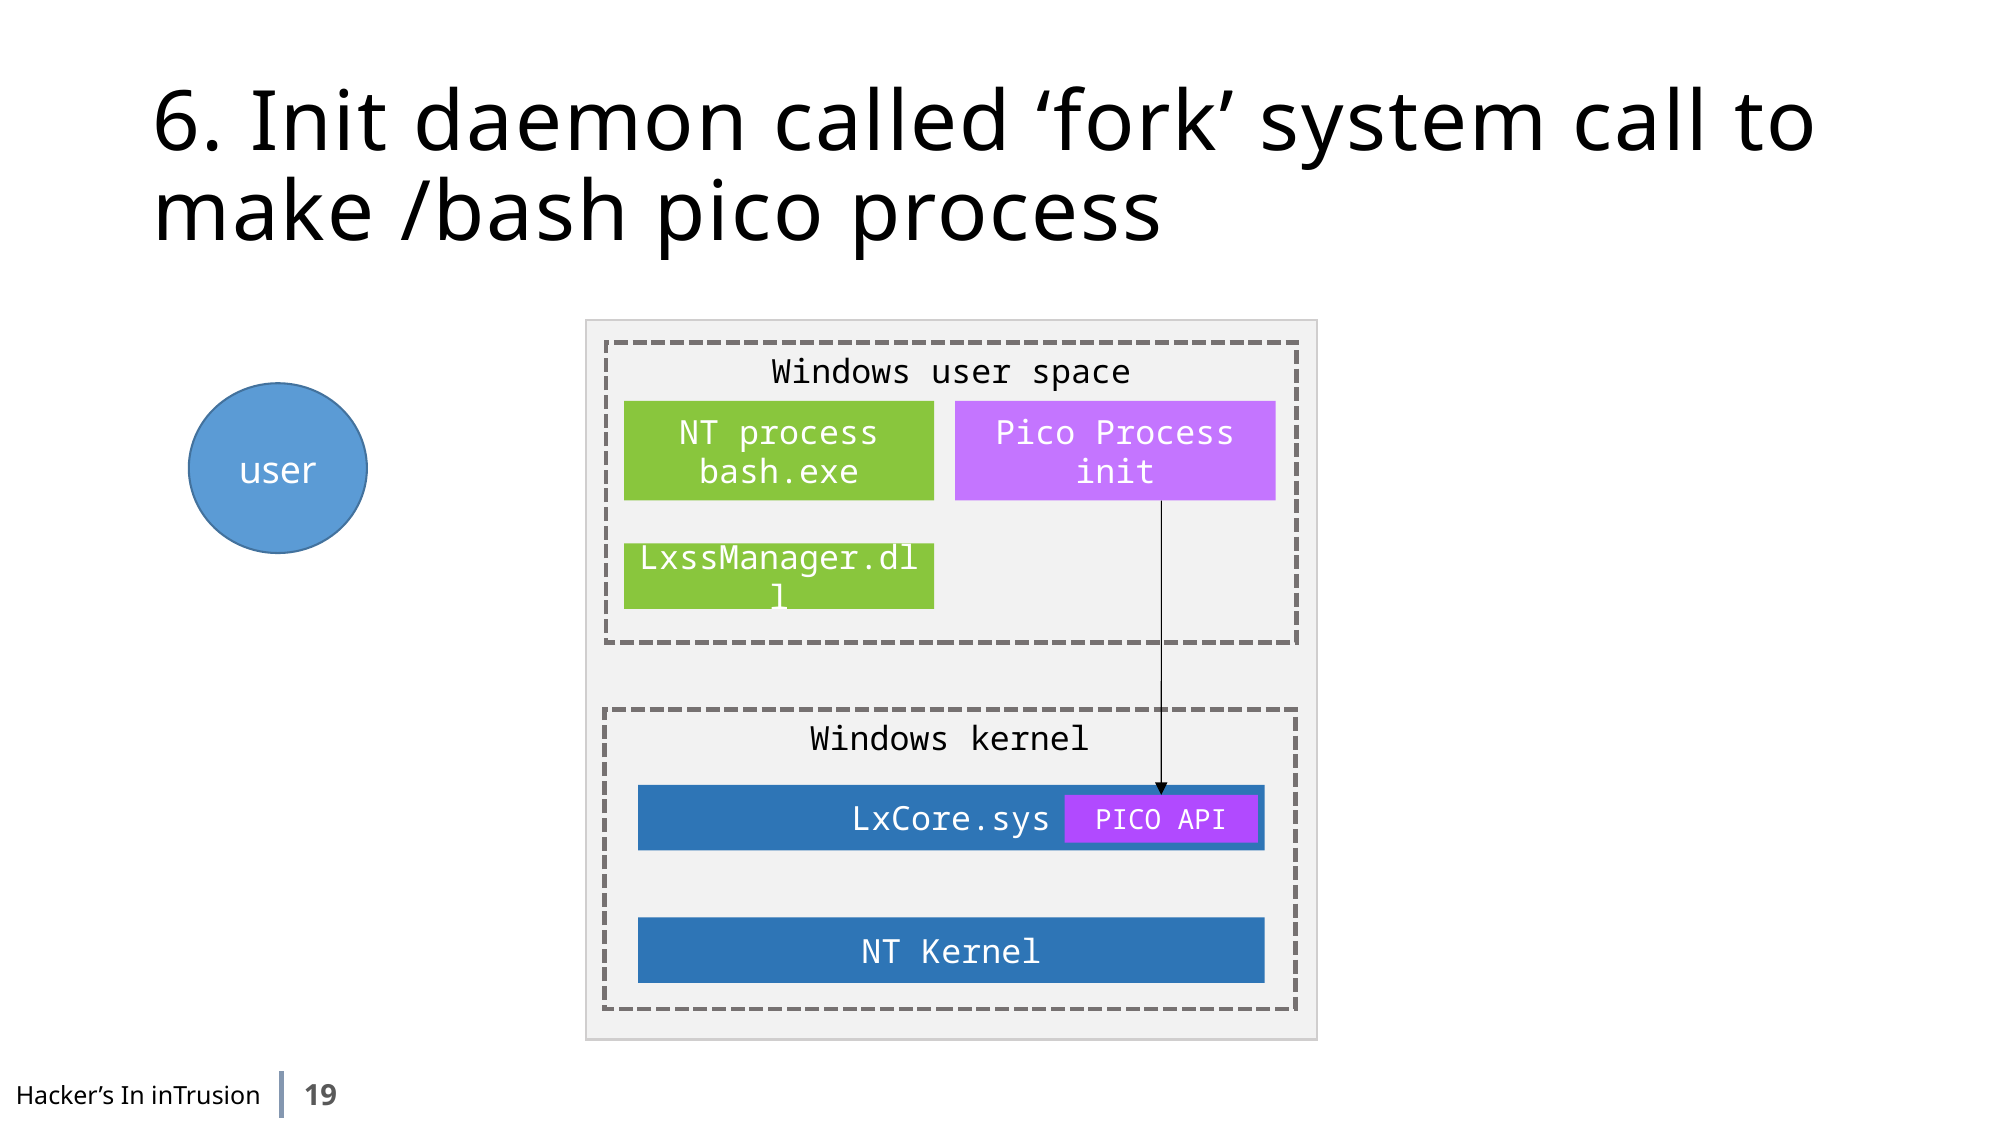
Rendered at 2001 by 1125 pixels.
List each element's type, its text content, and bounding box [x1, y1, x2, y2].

title 6. Init daemon called ‘fork’ system call to make /bash pico process [137, 59, 1863, 278]
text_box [585, 320, 1317, 1040]
text_box user [187, 382, 368, 555]
